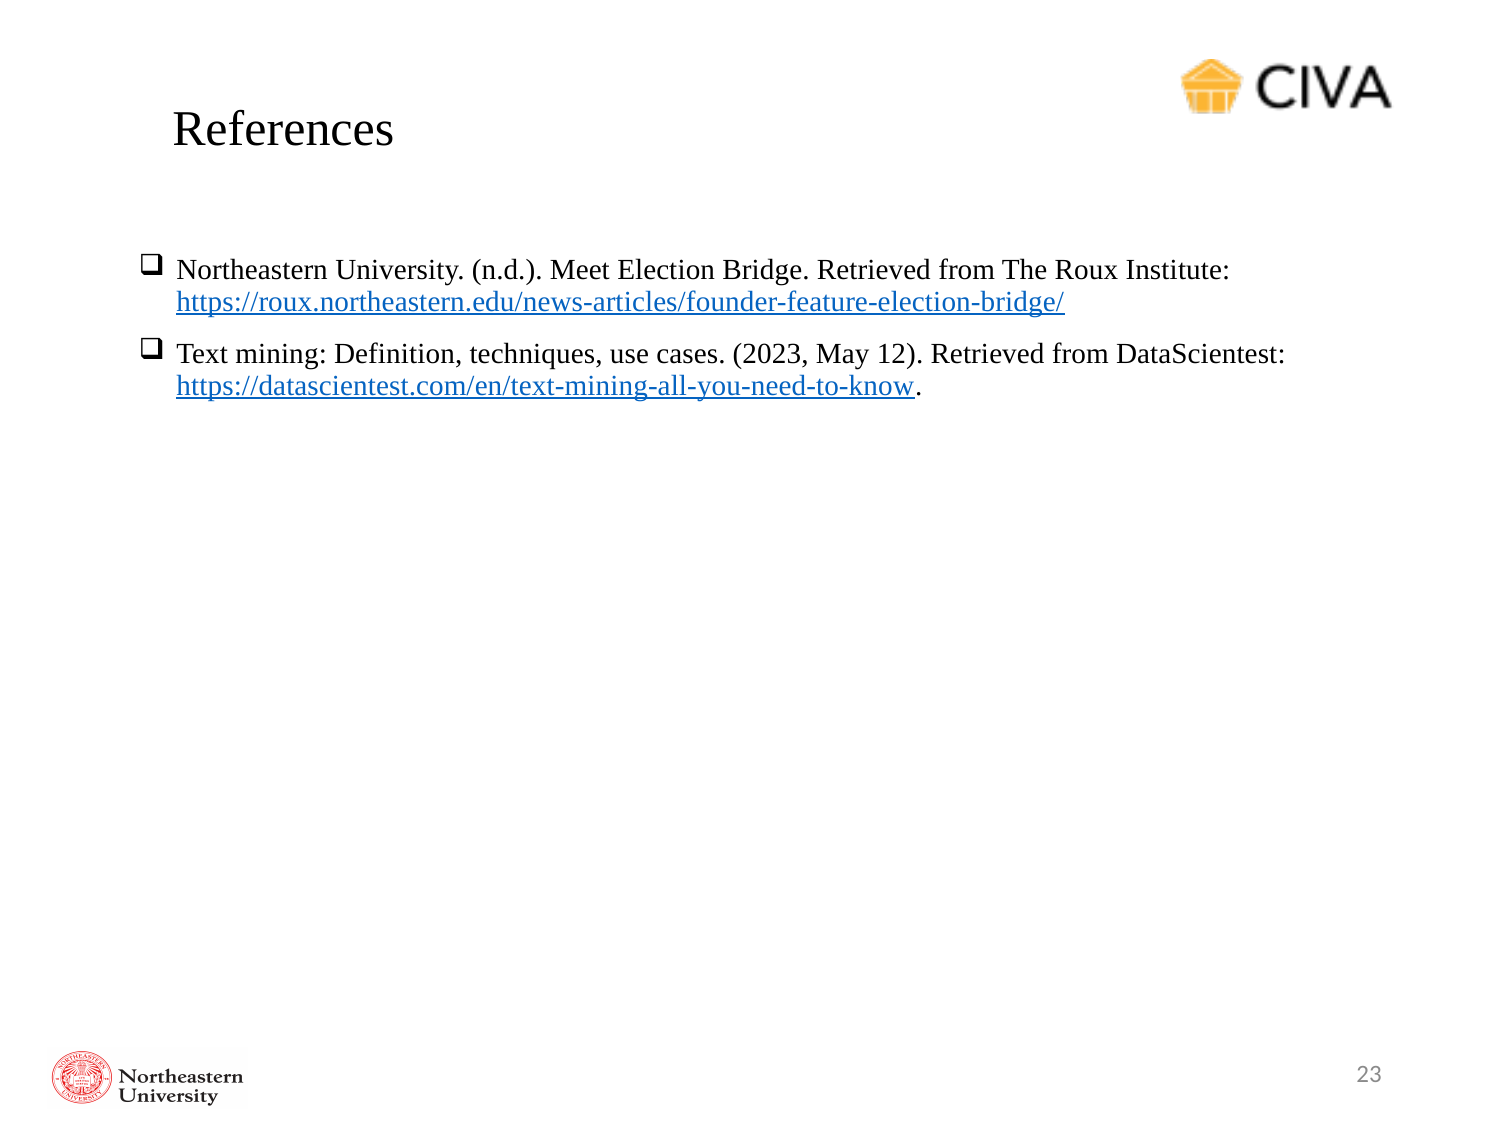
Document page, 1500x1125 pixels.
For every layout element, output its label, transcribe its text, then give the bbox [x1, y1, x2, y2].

slide_number 22 [1059, 1042, 1397, 1103]
list Northeastern University. (n.d.). Meet Election Bridge. Retrieved from The Roux Institute: https://roux.northeastern.edu/news-articles/founder-feature-election-bridge/ Text mining: Definition, techniques, use cases. (2023, May 12). Retrieved from DataScientest: https://datascientest.com/en/text-mining-all-you-need-to-know. [123, 247, 1325, 815]
picture [1180, 59, 1397, 119]
title References [157, 80, 1155, 179]
picture [47, 1047, 248, 1109]
